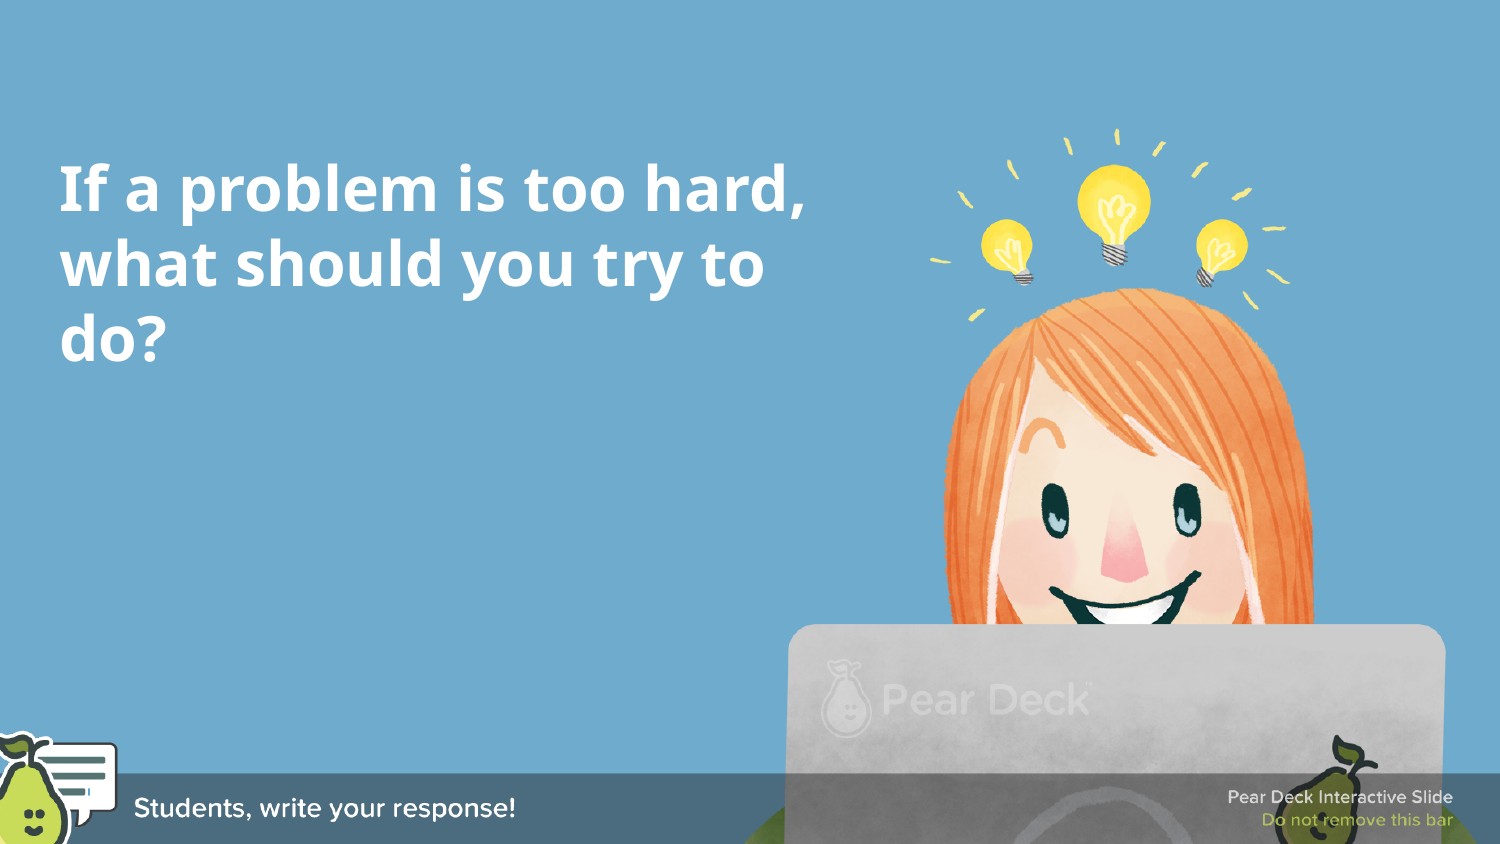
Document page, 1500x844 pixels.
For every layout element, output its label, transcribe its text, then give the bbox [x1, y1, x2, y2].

picture [0, 115, 1500, 844]
text_box If a problem is too hard, what should you try to do? [44, 133, 709, 724]
